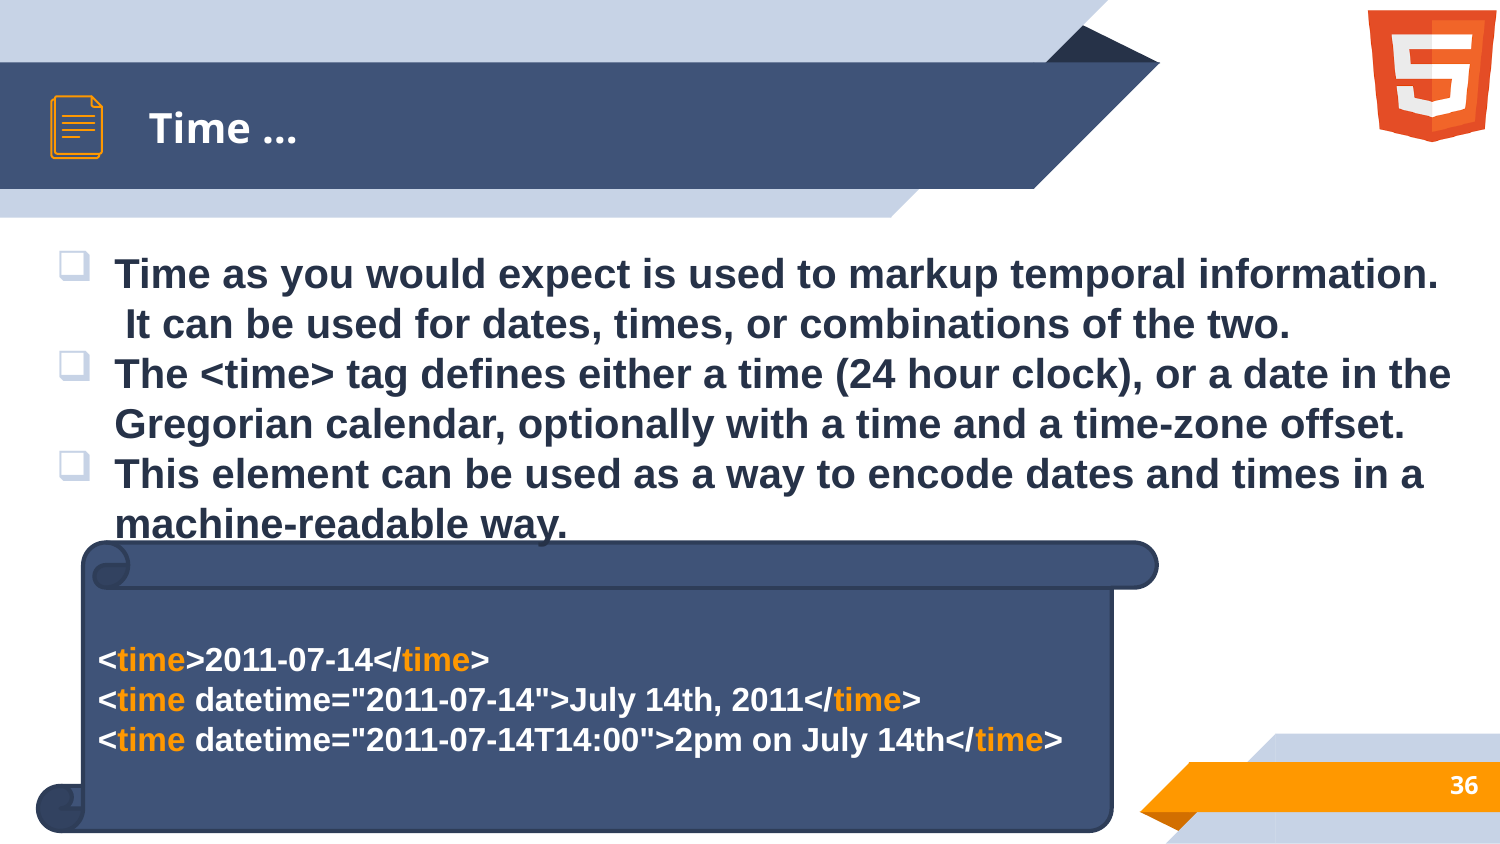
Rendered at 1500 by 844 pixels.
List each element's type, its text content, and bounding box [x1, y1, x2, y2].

picture [1365, 8, 1500, 144]
slide_number 36 [1249, 760, 1494, 813]
list Time as you would expect is used to markup temporal information. It can be used for dates, times, or combinations of the two. The <time> tag defines either a time (24 hour clock), or a date in the Gregorian calendar, optionally with a time and a time-zone offset. This element can be used as a way to encode dates and times in a machine-readable way. [0, 214, 1494, 580]
title Time … [133, 64, 997, 190]
text_box <time>2011-07-14</time> <time datetime="2011-07-14">July 14th, 2011</time> <time datetime="2011-07-14T14:00">2pm on July 14th</time> [35, 580, 1154, 834]
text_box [50, 96, 103, 159]
